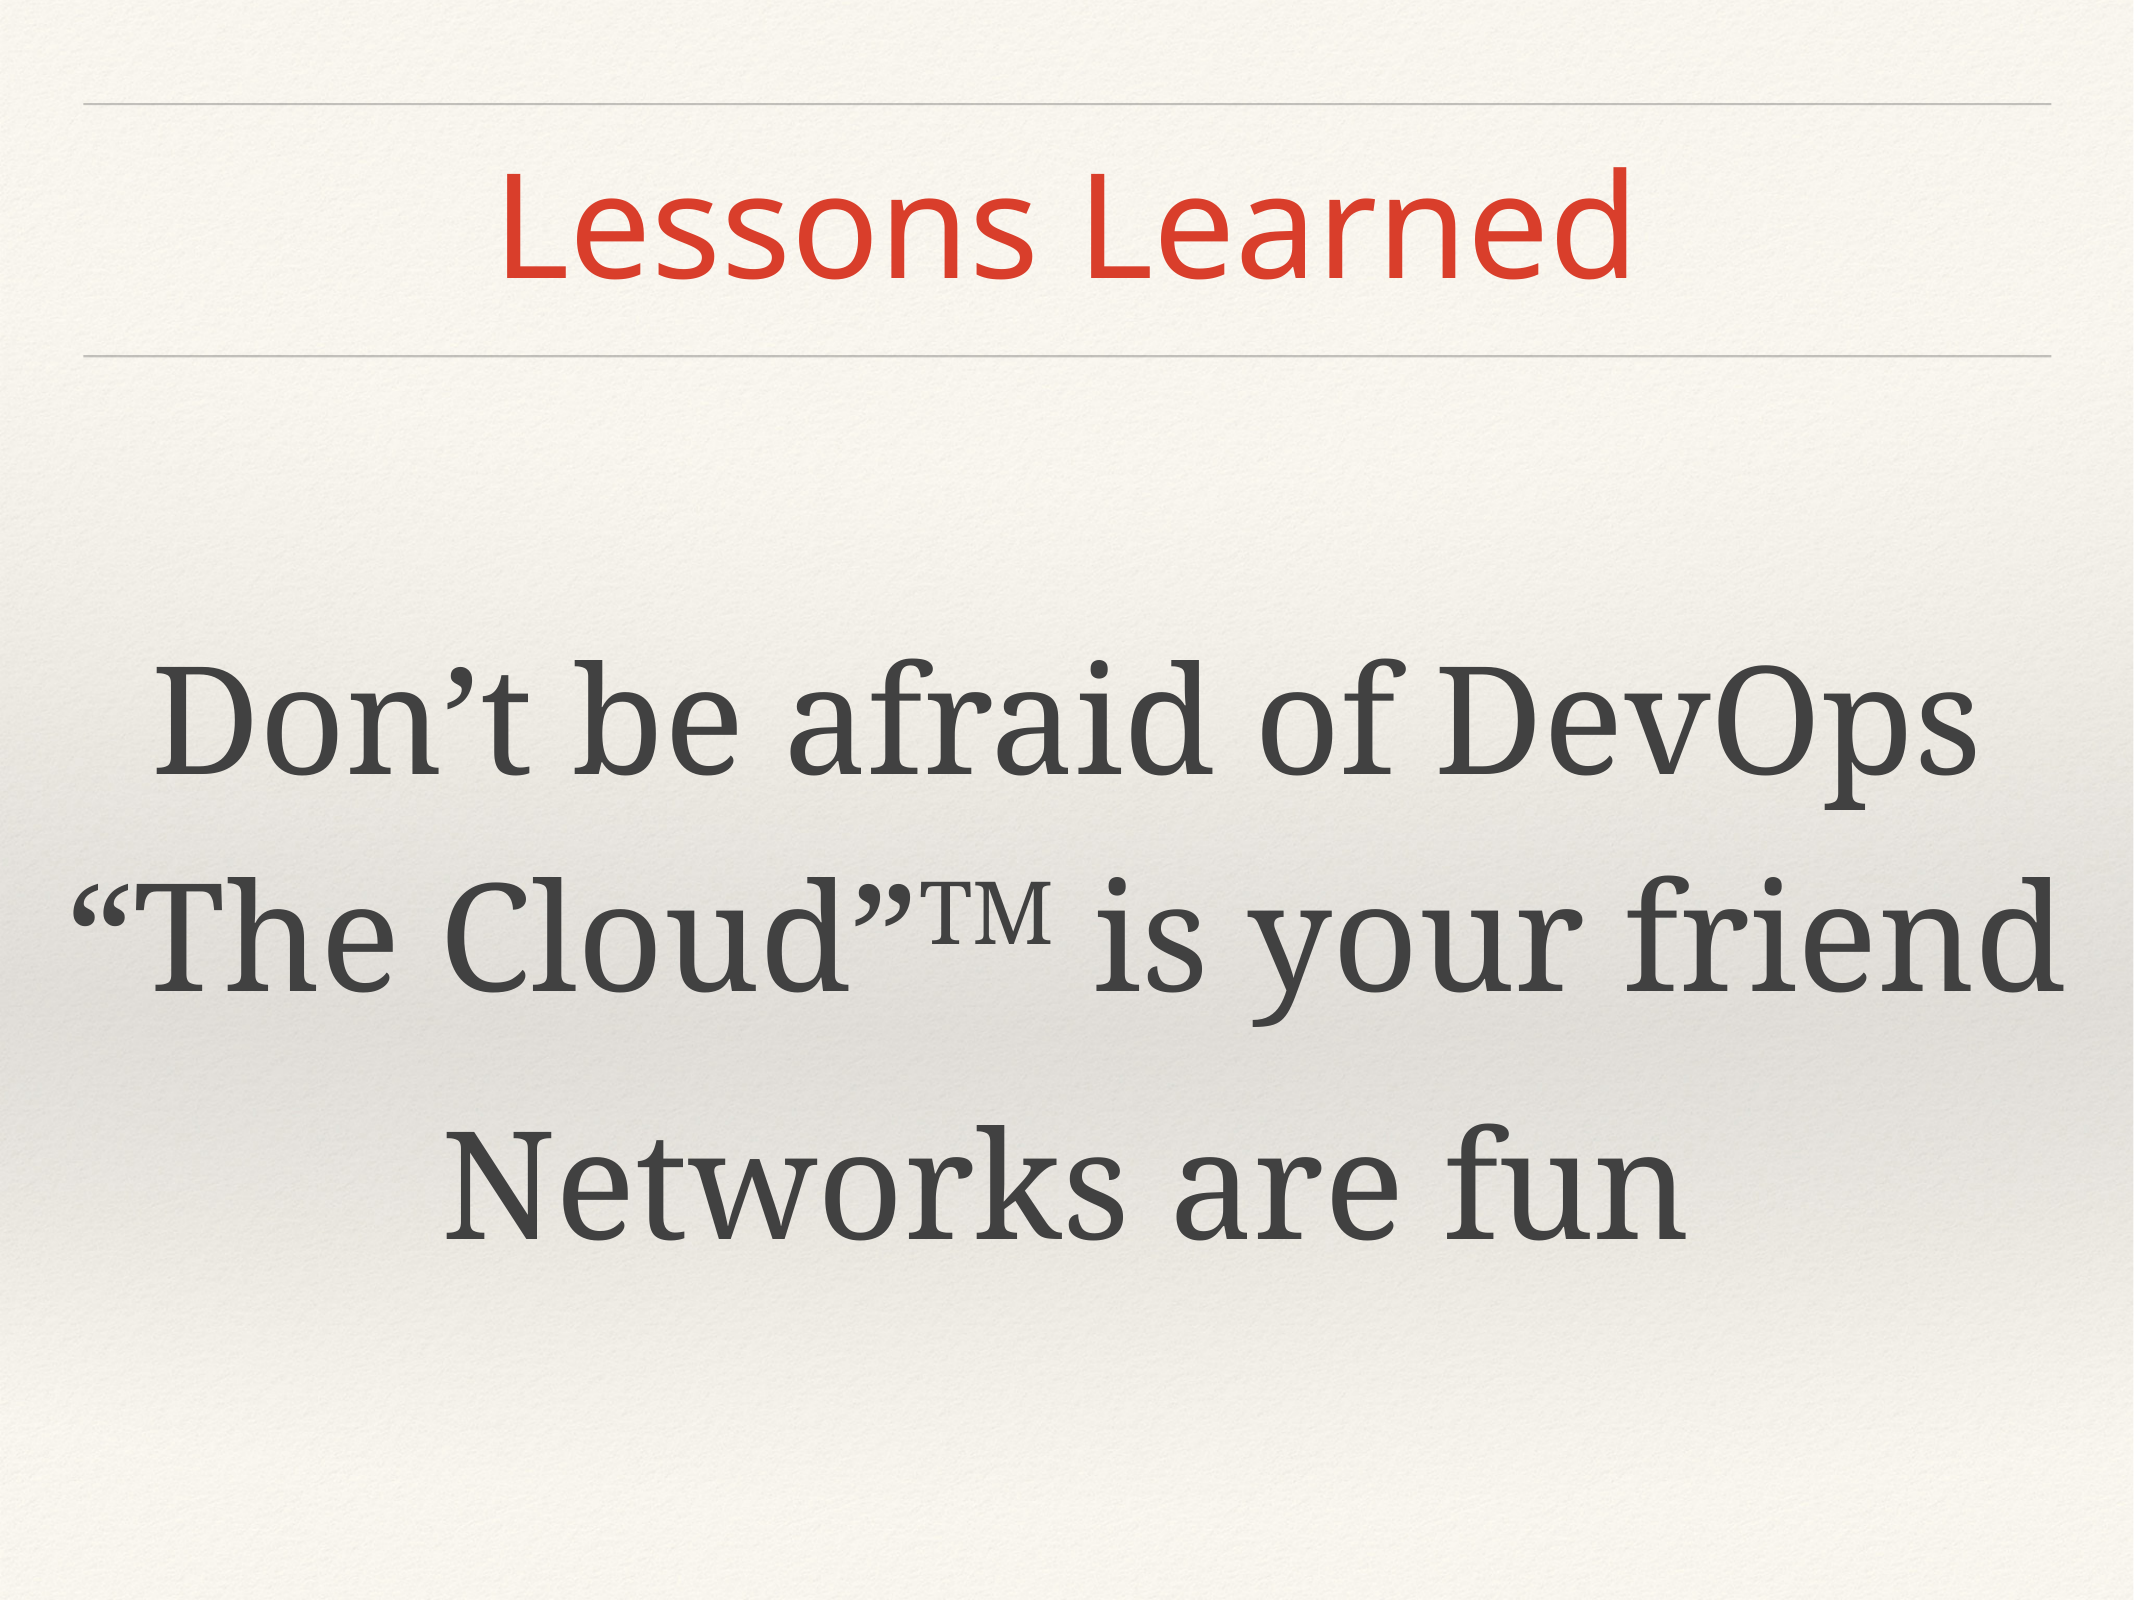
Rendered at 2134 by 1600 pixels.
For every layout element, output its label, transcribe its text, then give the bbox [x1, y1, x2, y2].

text_box “The Cloud”TM is your friend [57, 832, 2076, 1030]
text_box Don’t be afraid of DevOps [142, 616, 1991, 813]
picture [0, 0, 2134, 1600]
title Lessons Learned [82, 130, 2051, 332]
text_box Networks are fun [433, 1080, 1701, 1278]
